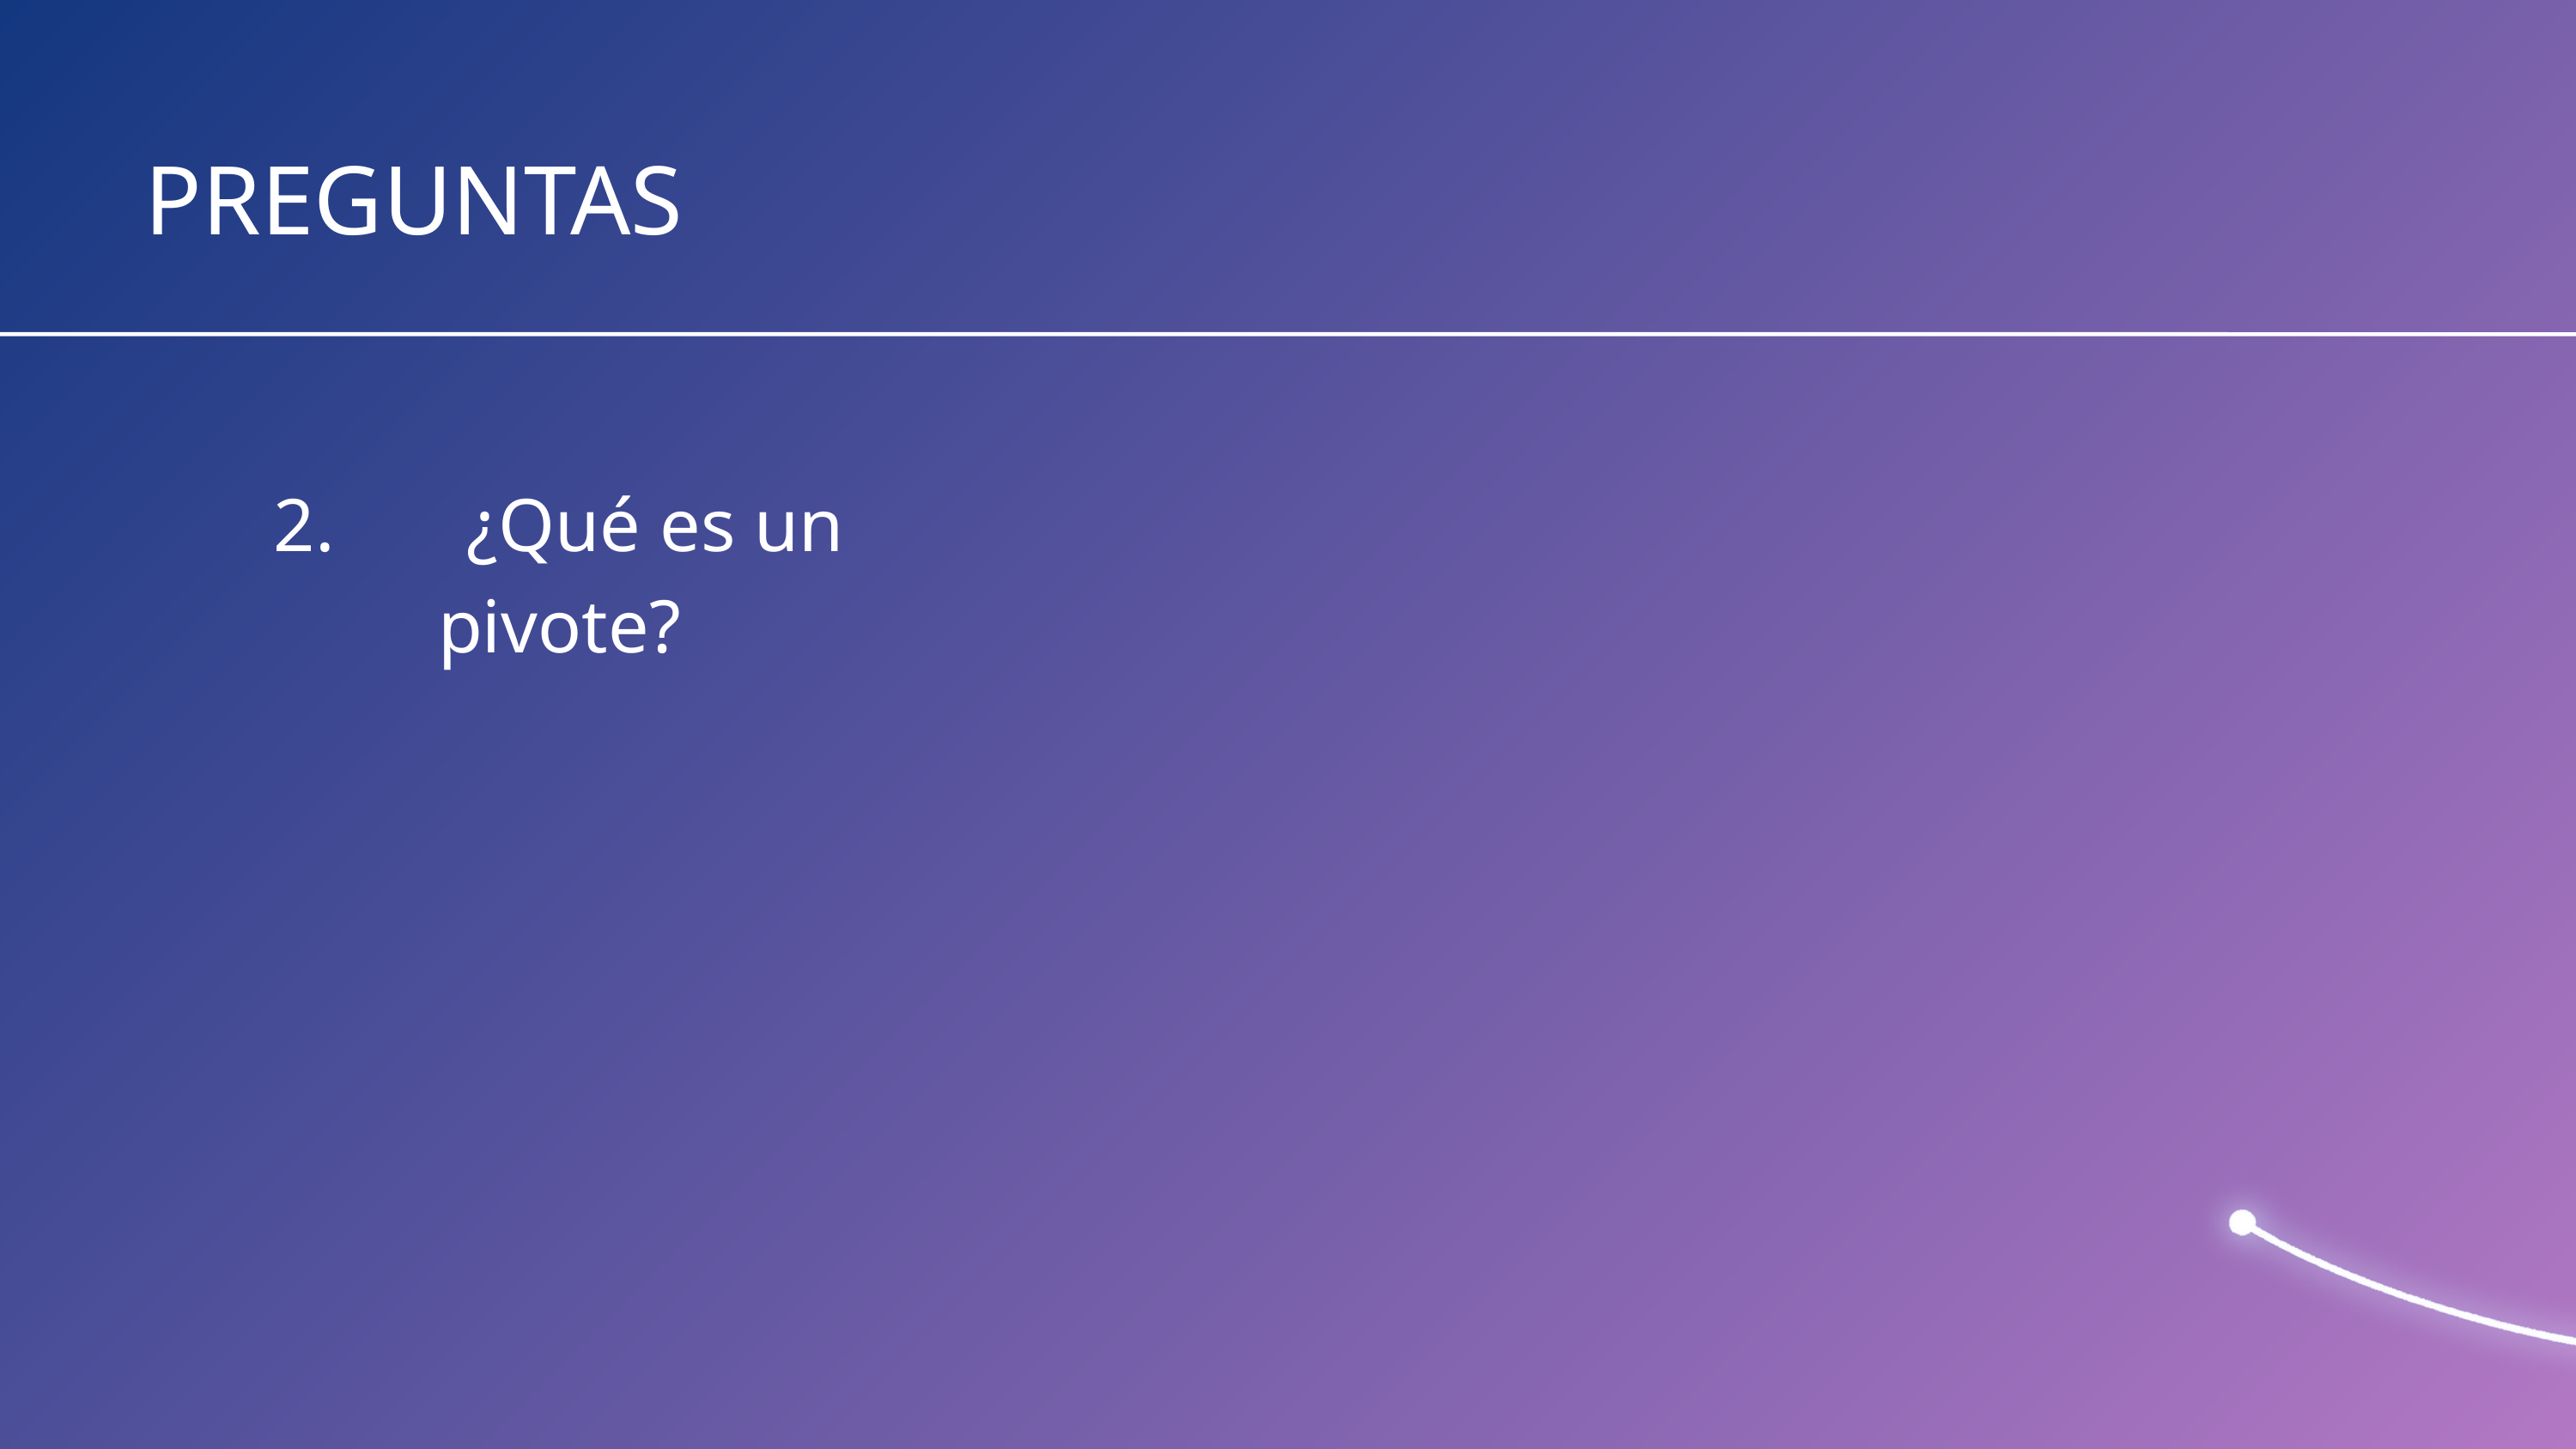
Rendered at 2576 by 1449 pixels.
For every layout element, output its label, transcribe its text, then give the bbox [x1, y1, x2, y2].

text_box PREGUNTAS [144, 120, 2305, 254]
text_box [2190, 1172, 2576, 1449]
text_box 2. ¿Qué es un pivote? [144, 464, 975, 668]
